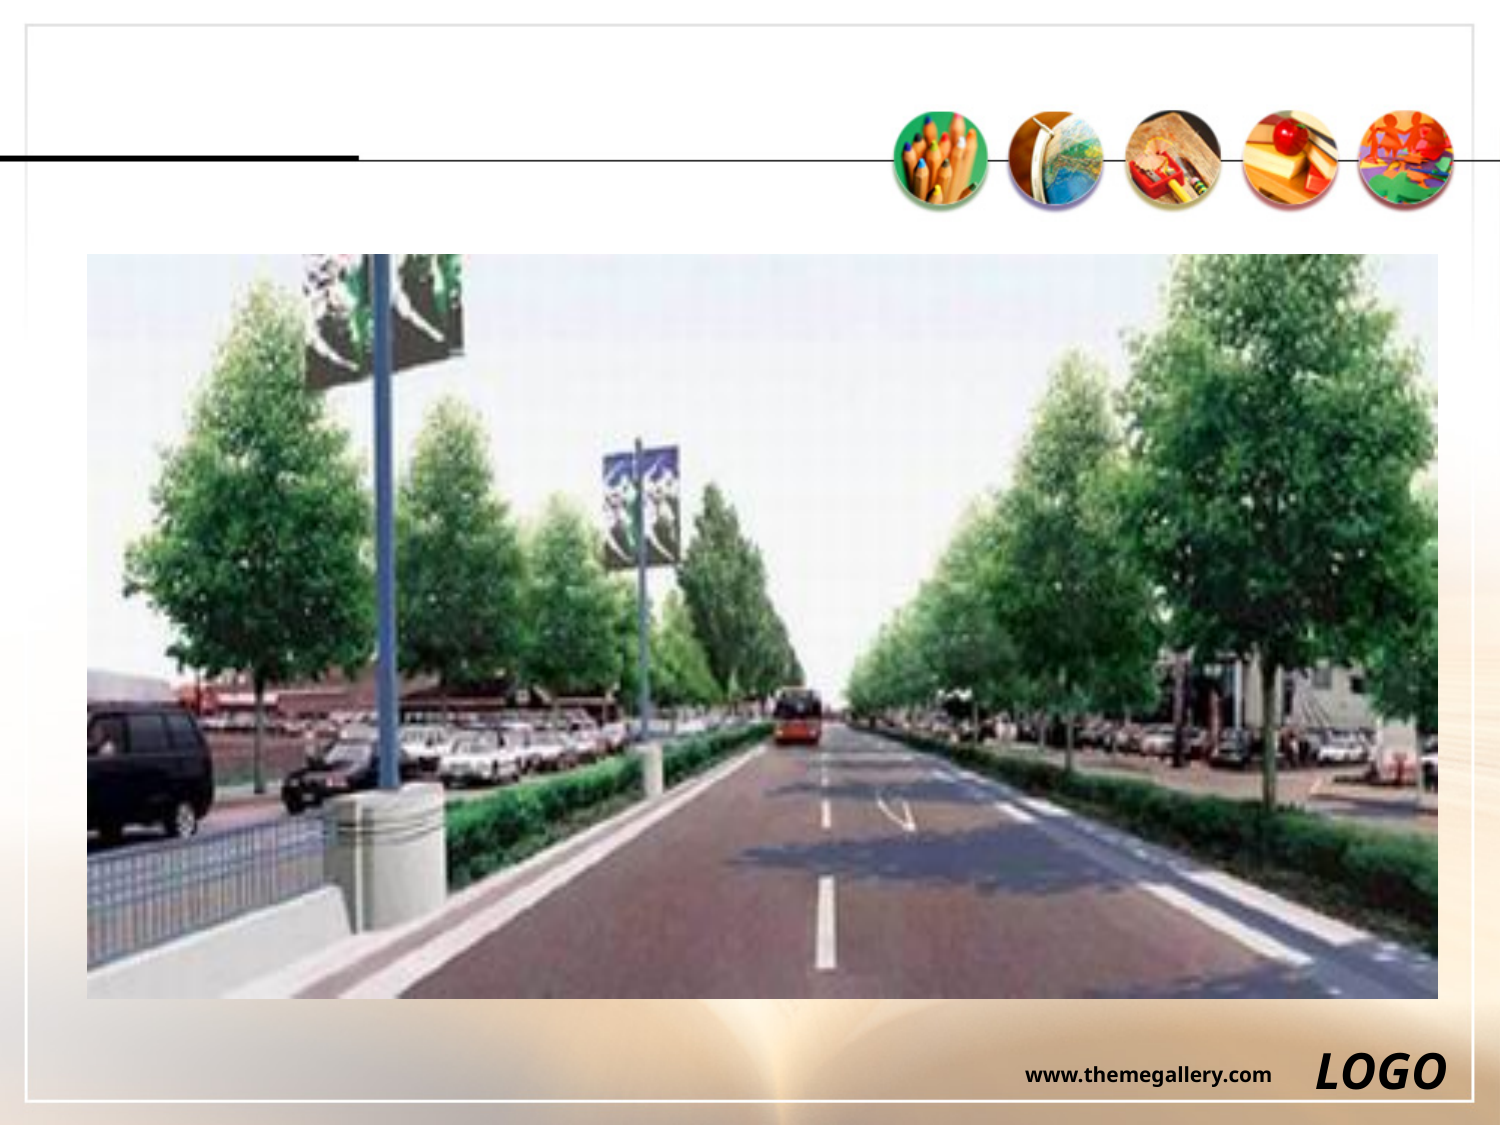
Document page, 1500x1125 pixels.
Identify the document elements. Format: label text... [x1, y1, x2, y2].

footer LOGO [987, 1032, 1463, 1073]
slide_number www.themegallery.com [937, 1054, 1288, 1095]
text_box [123, 999, 965, 1038]
picture [0, 0, 1500, 1125]
